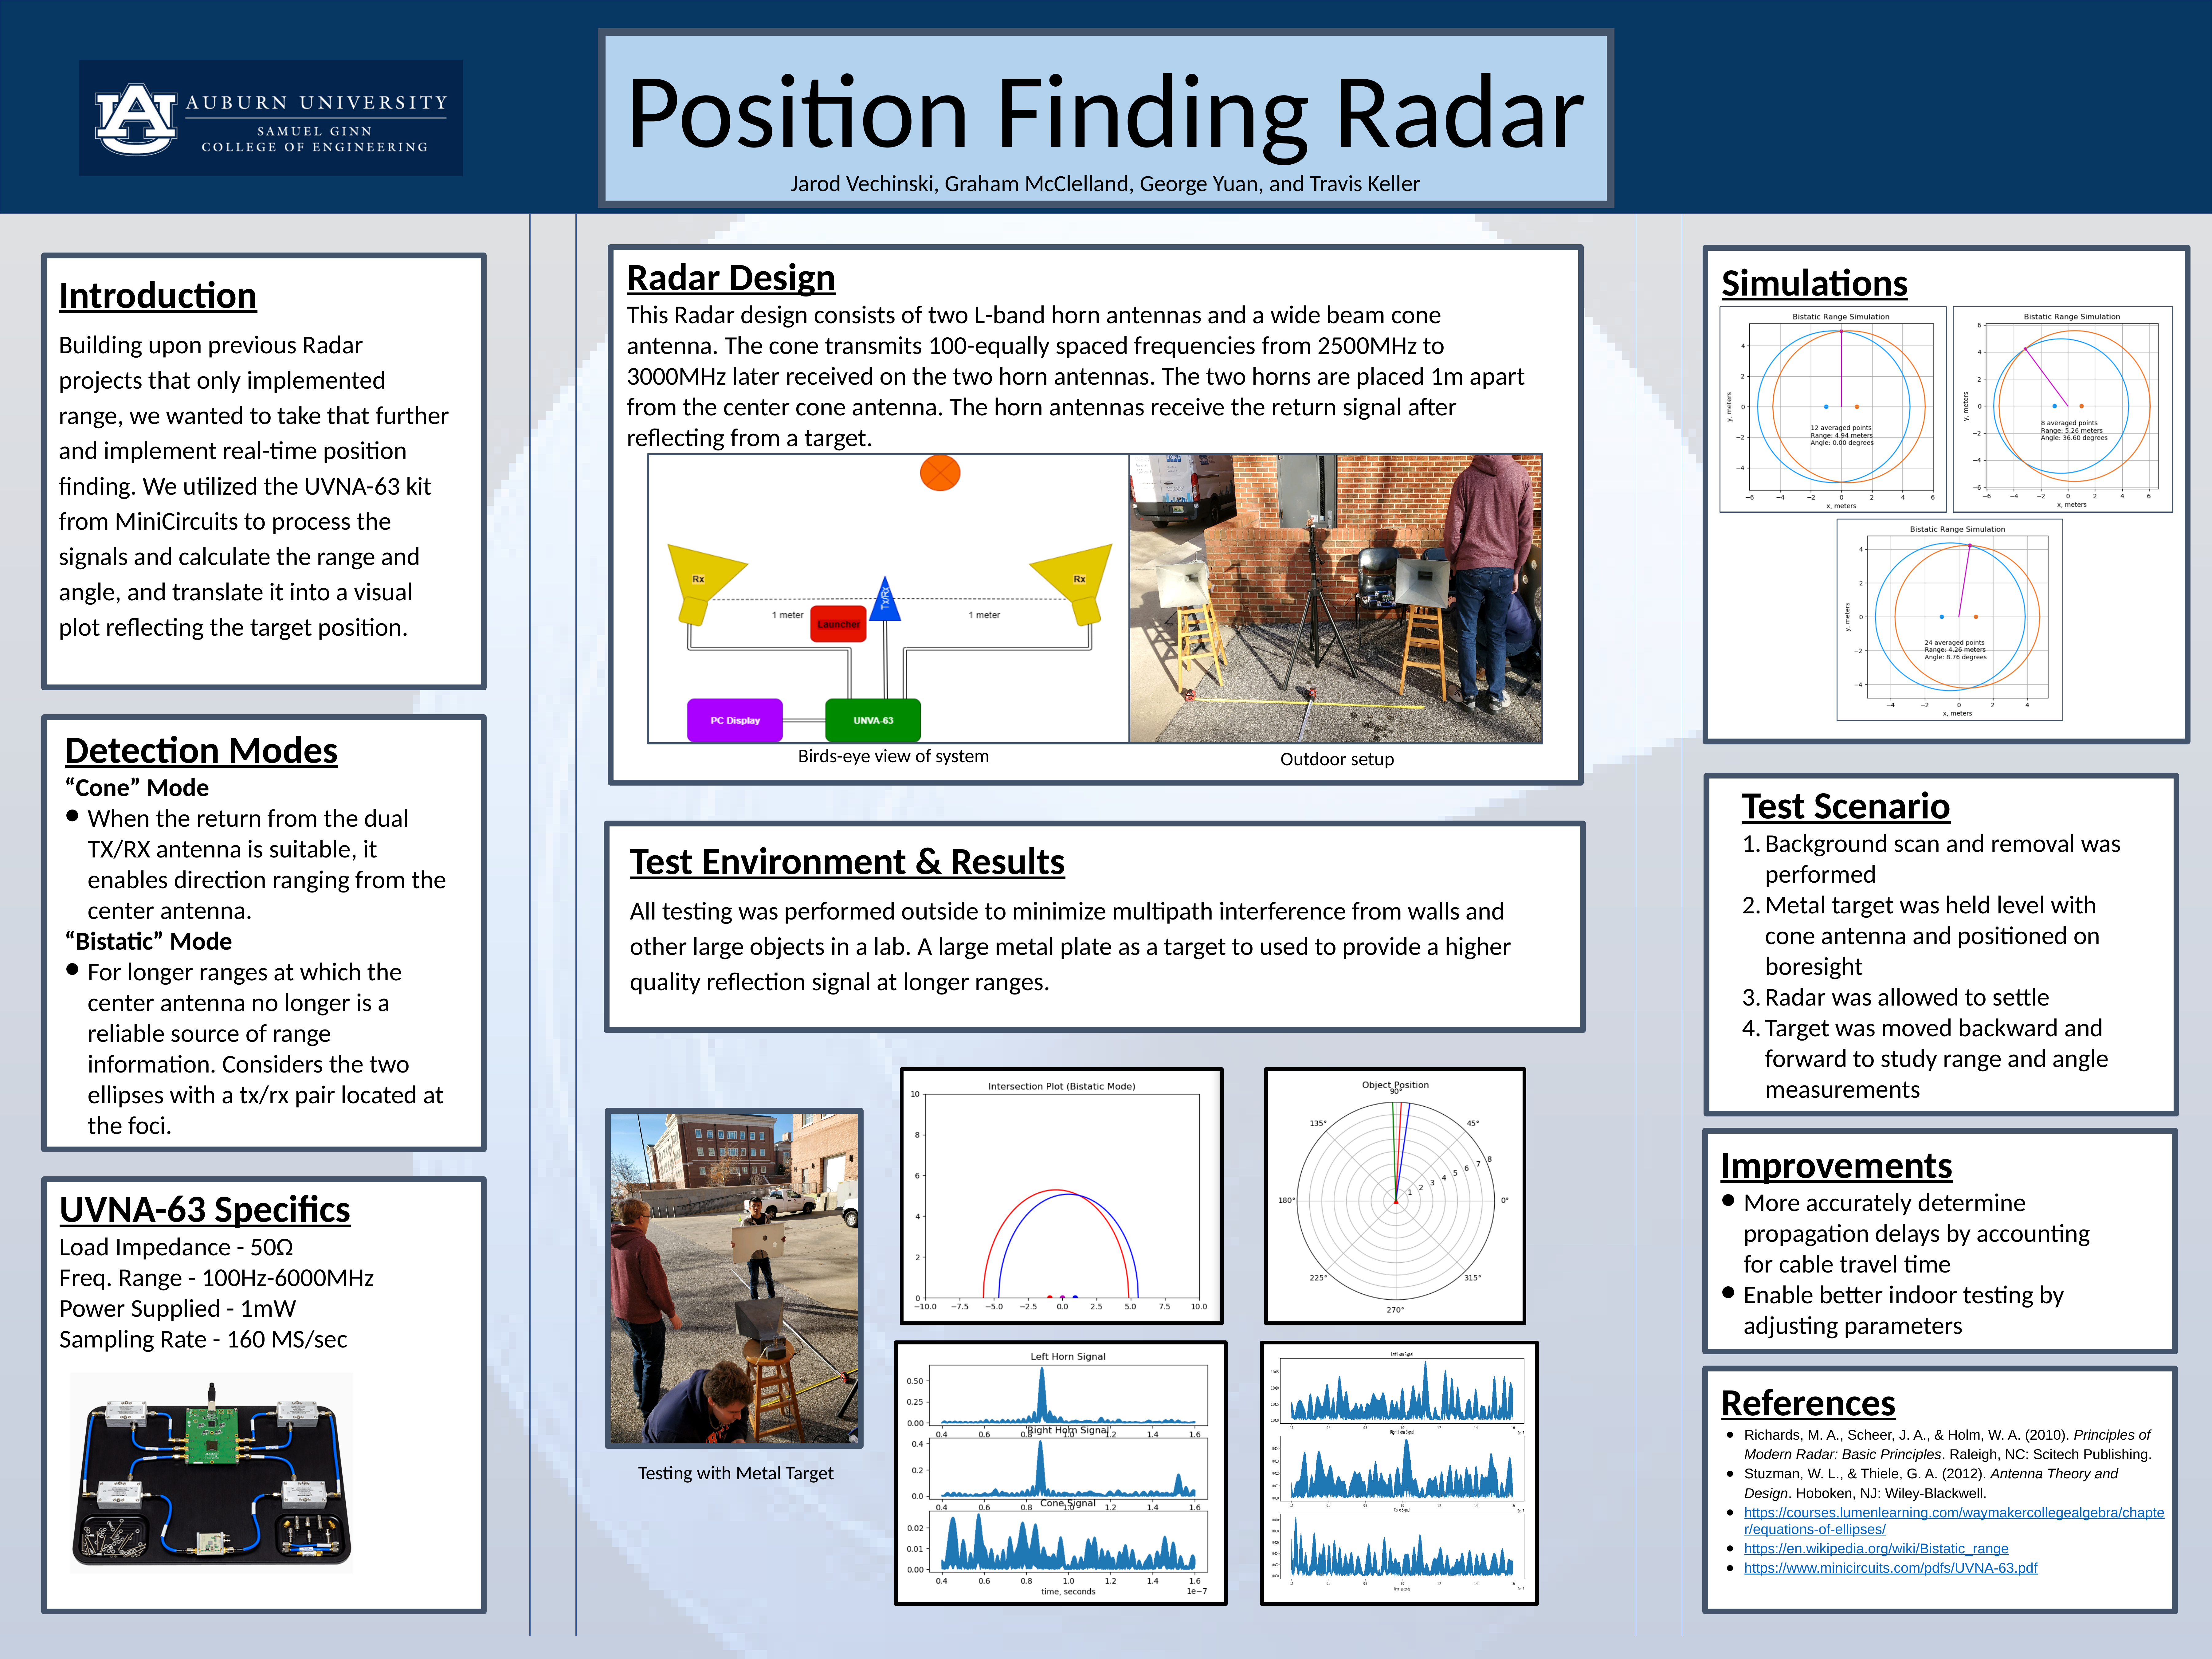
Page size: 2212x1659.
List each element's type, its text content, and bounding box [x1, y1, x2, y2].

text_box Position Finding Radar Jarod Vechinski, Graham McClelland, George Yuan, and Travis Keller [602, 32, 1611, 205]
picture [0, 213, 2212, 1659]
picture [79, 60, 463, 176]
text_box [0, 0, 2212, 212]
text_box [606, 823, 1583, 1030]
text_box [44, 255, 484, 688]
